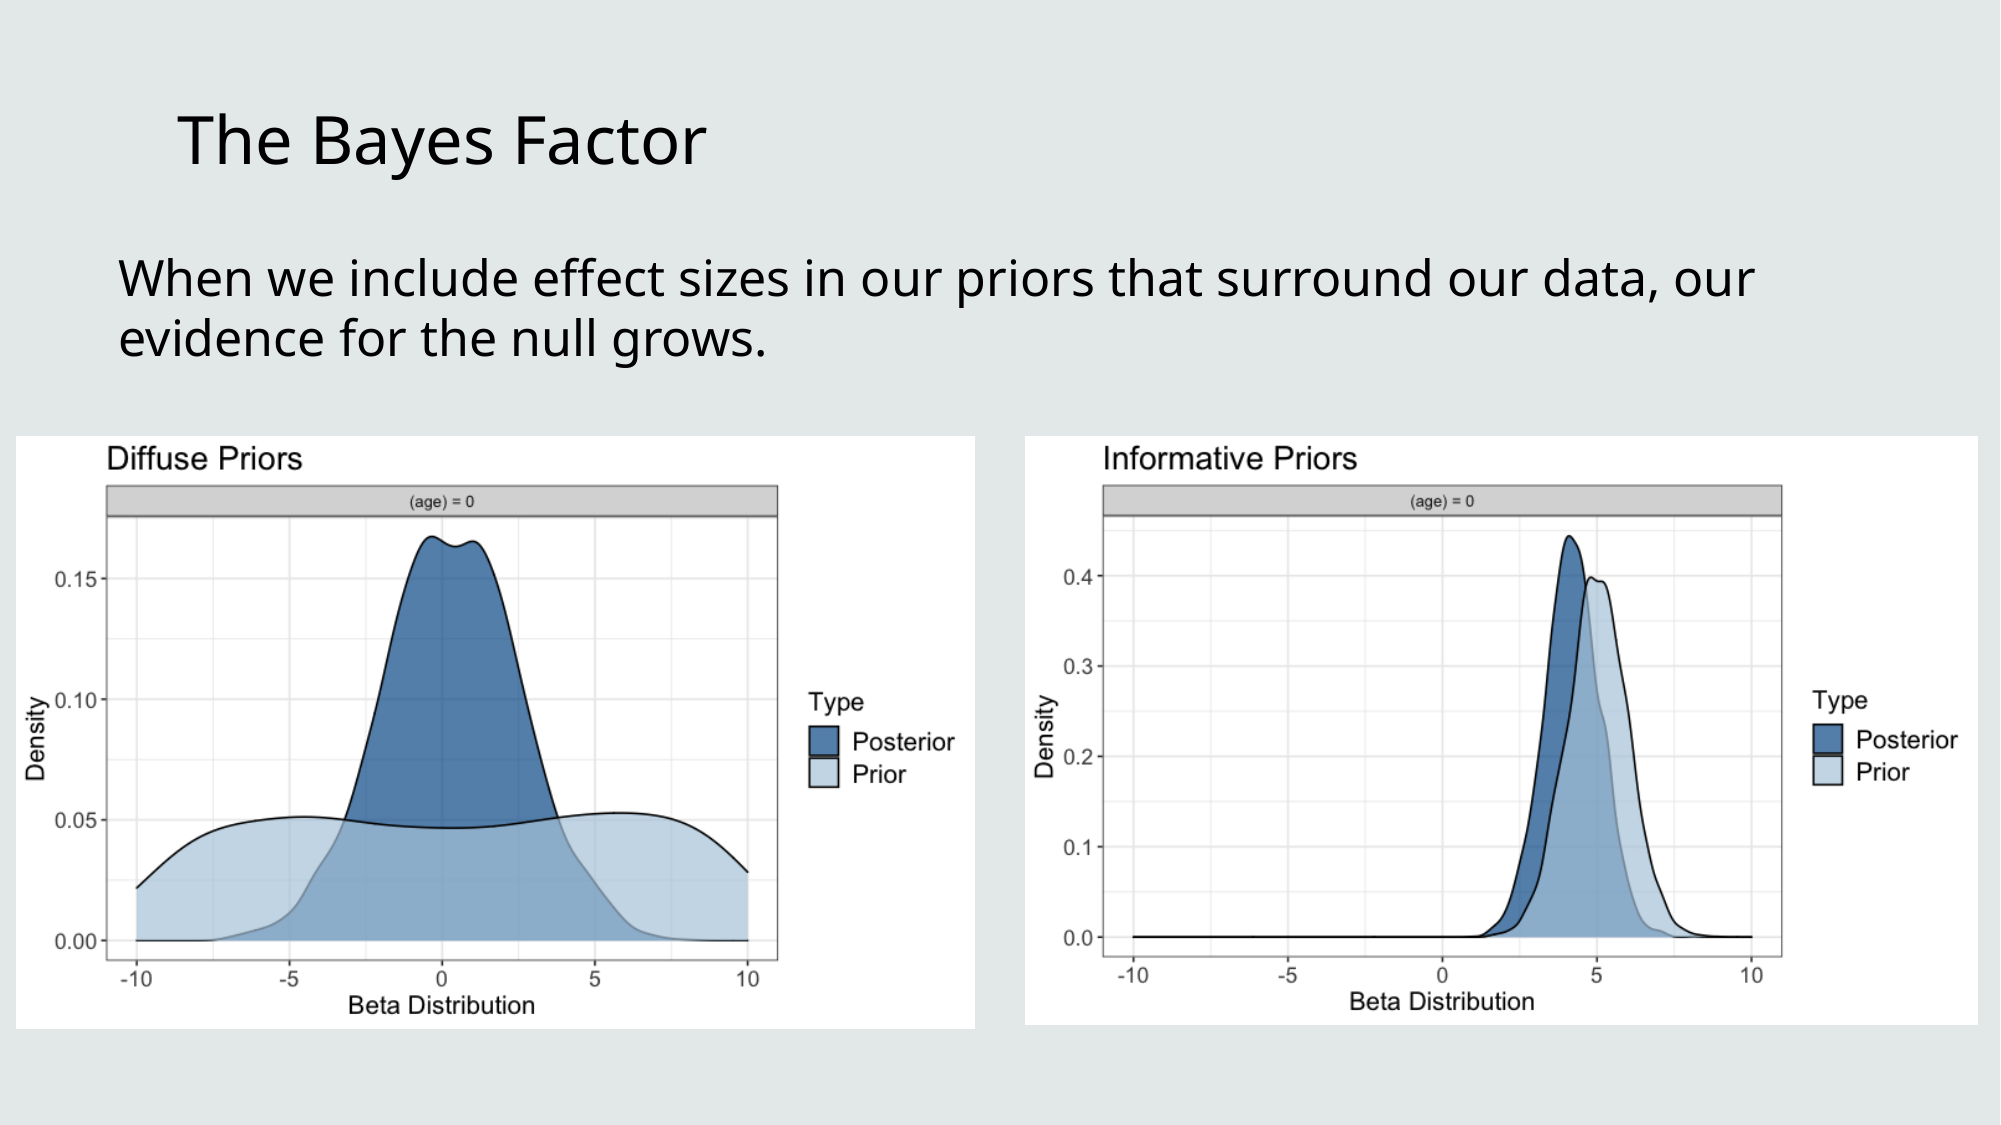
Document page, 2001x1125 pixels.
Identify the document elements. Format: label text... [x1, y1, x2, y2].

title The Bayes Factor [162, 64, 1838, 186]
text_box When we include effect sizes in our priors that surround our data, our evidence for the null grows. [103, 239, 1897, 375]
picture [15, 436, 975, 1029]
picture [1025, 436, 1978, 1025]
